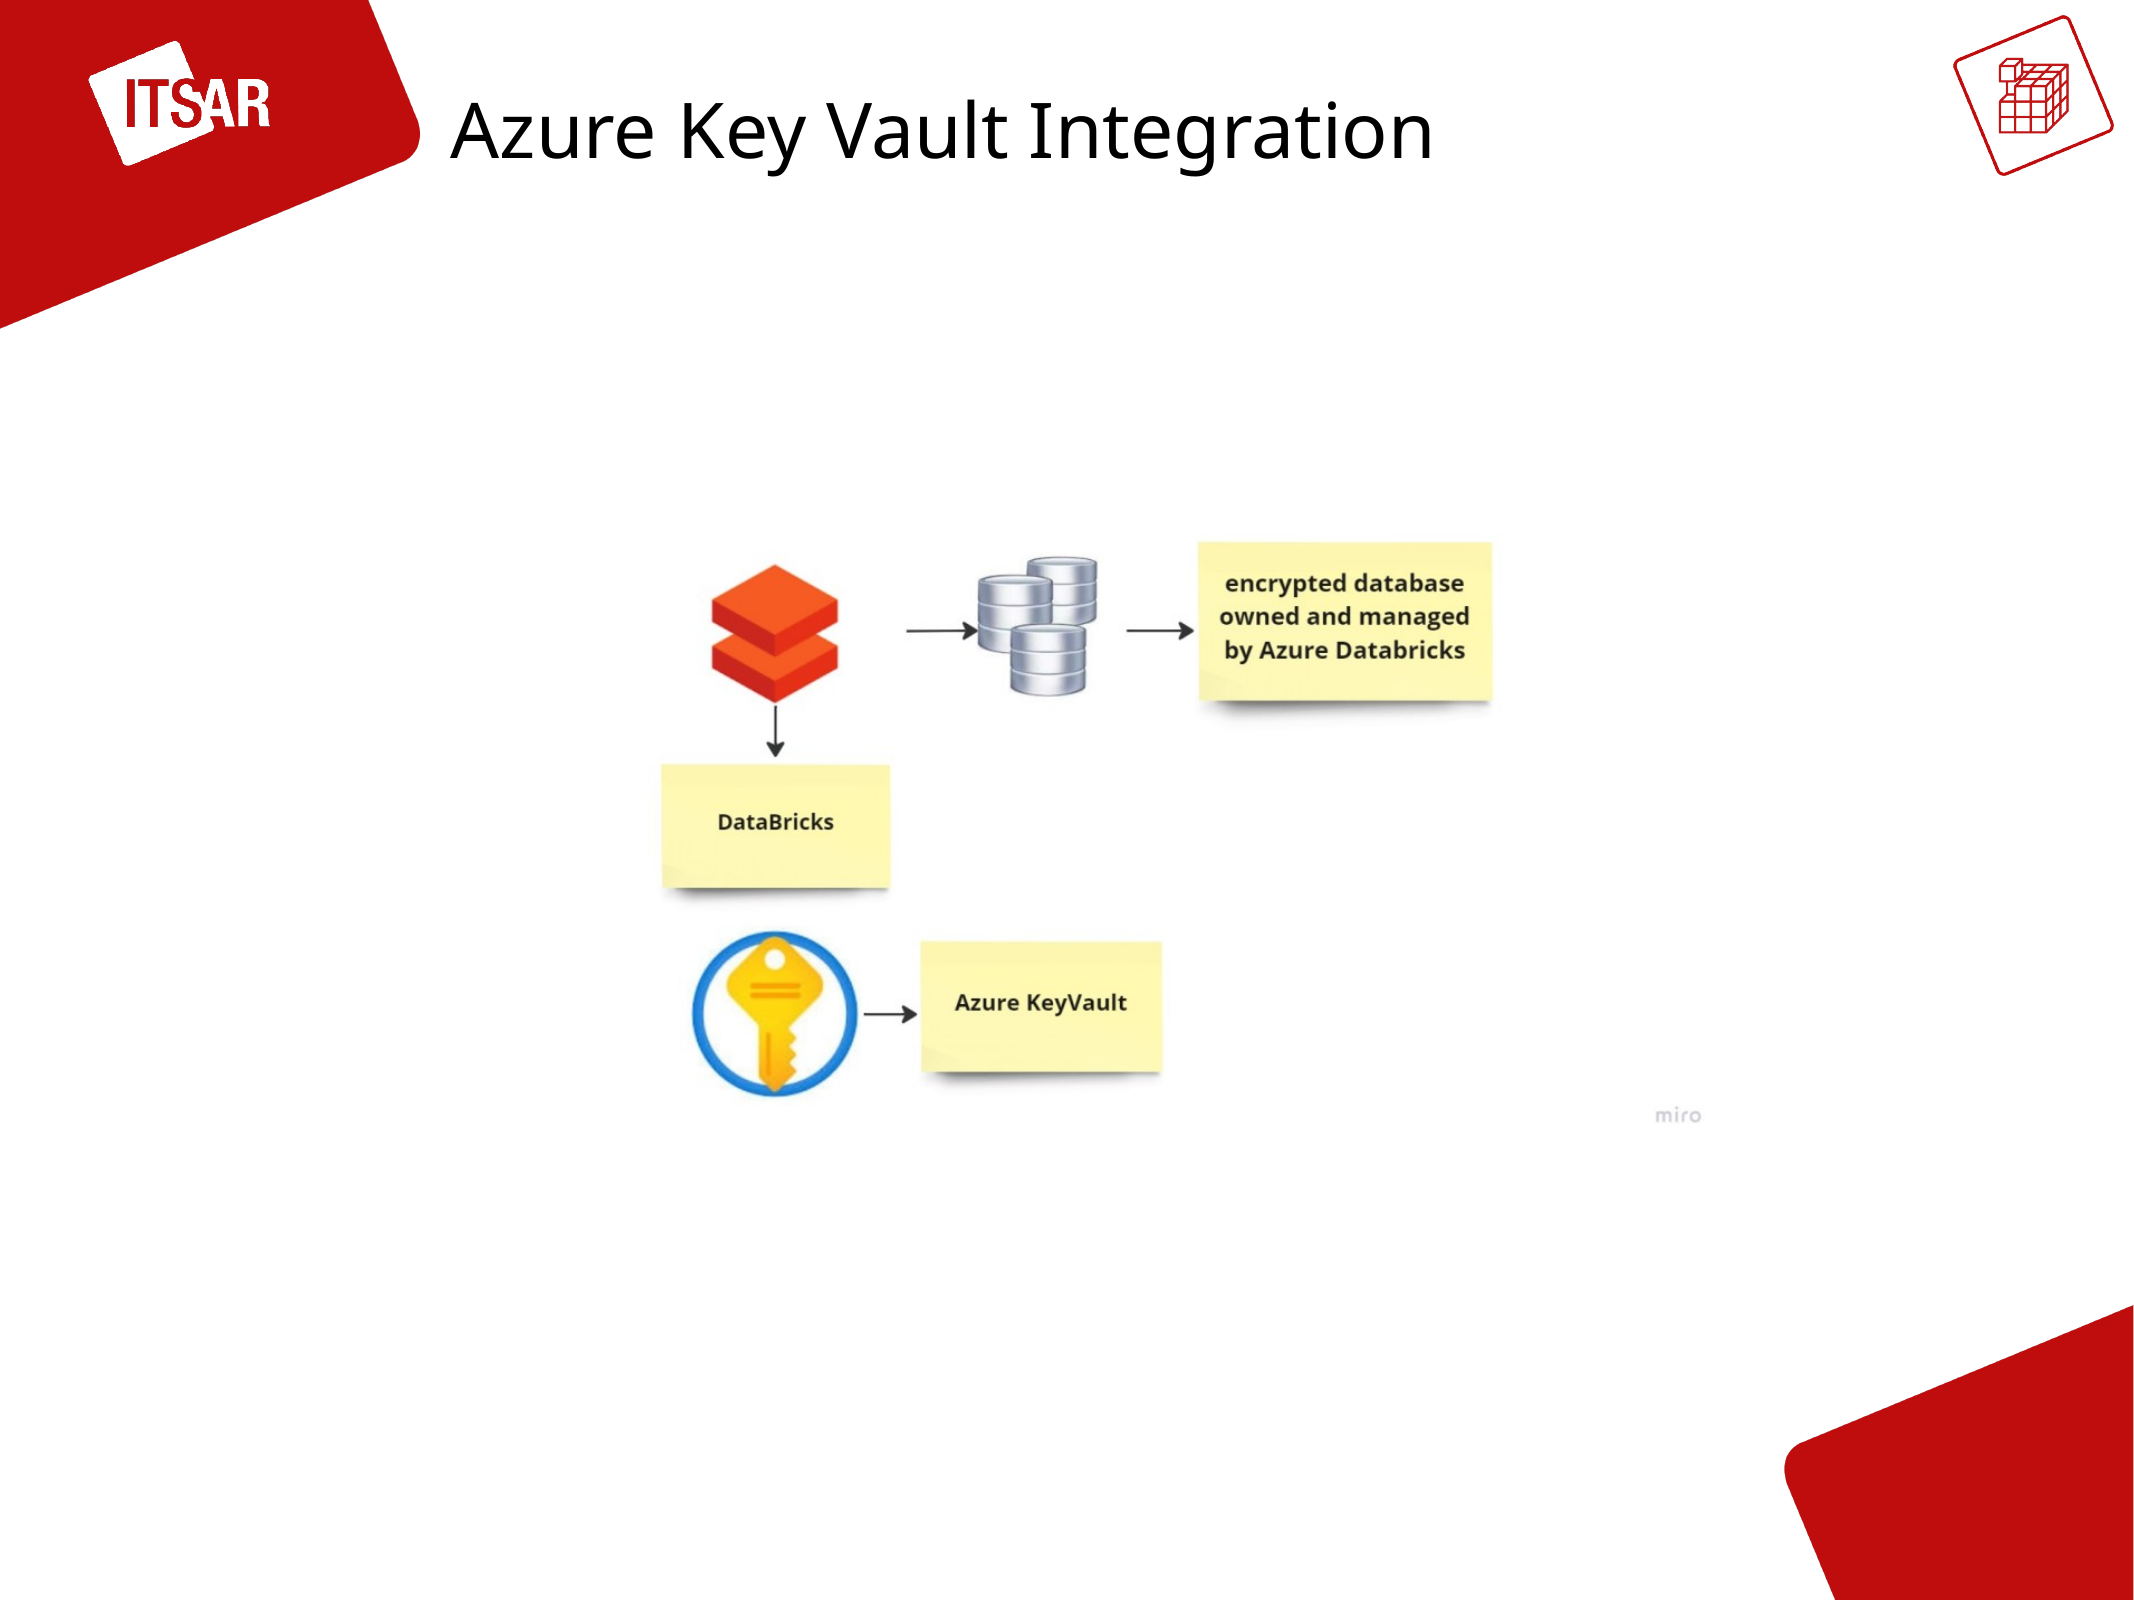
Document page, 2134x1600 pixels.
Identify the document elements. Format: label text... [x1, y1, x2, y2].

picture [0, 0, 427, 370]
picture [1777, 1230, 2134, 1600]
picture [305, 444, 1734, 1155]
title Azure Key Vault Integration [435, 83, 1604, 184]
picture [1953, 15, 2114, 176]
